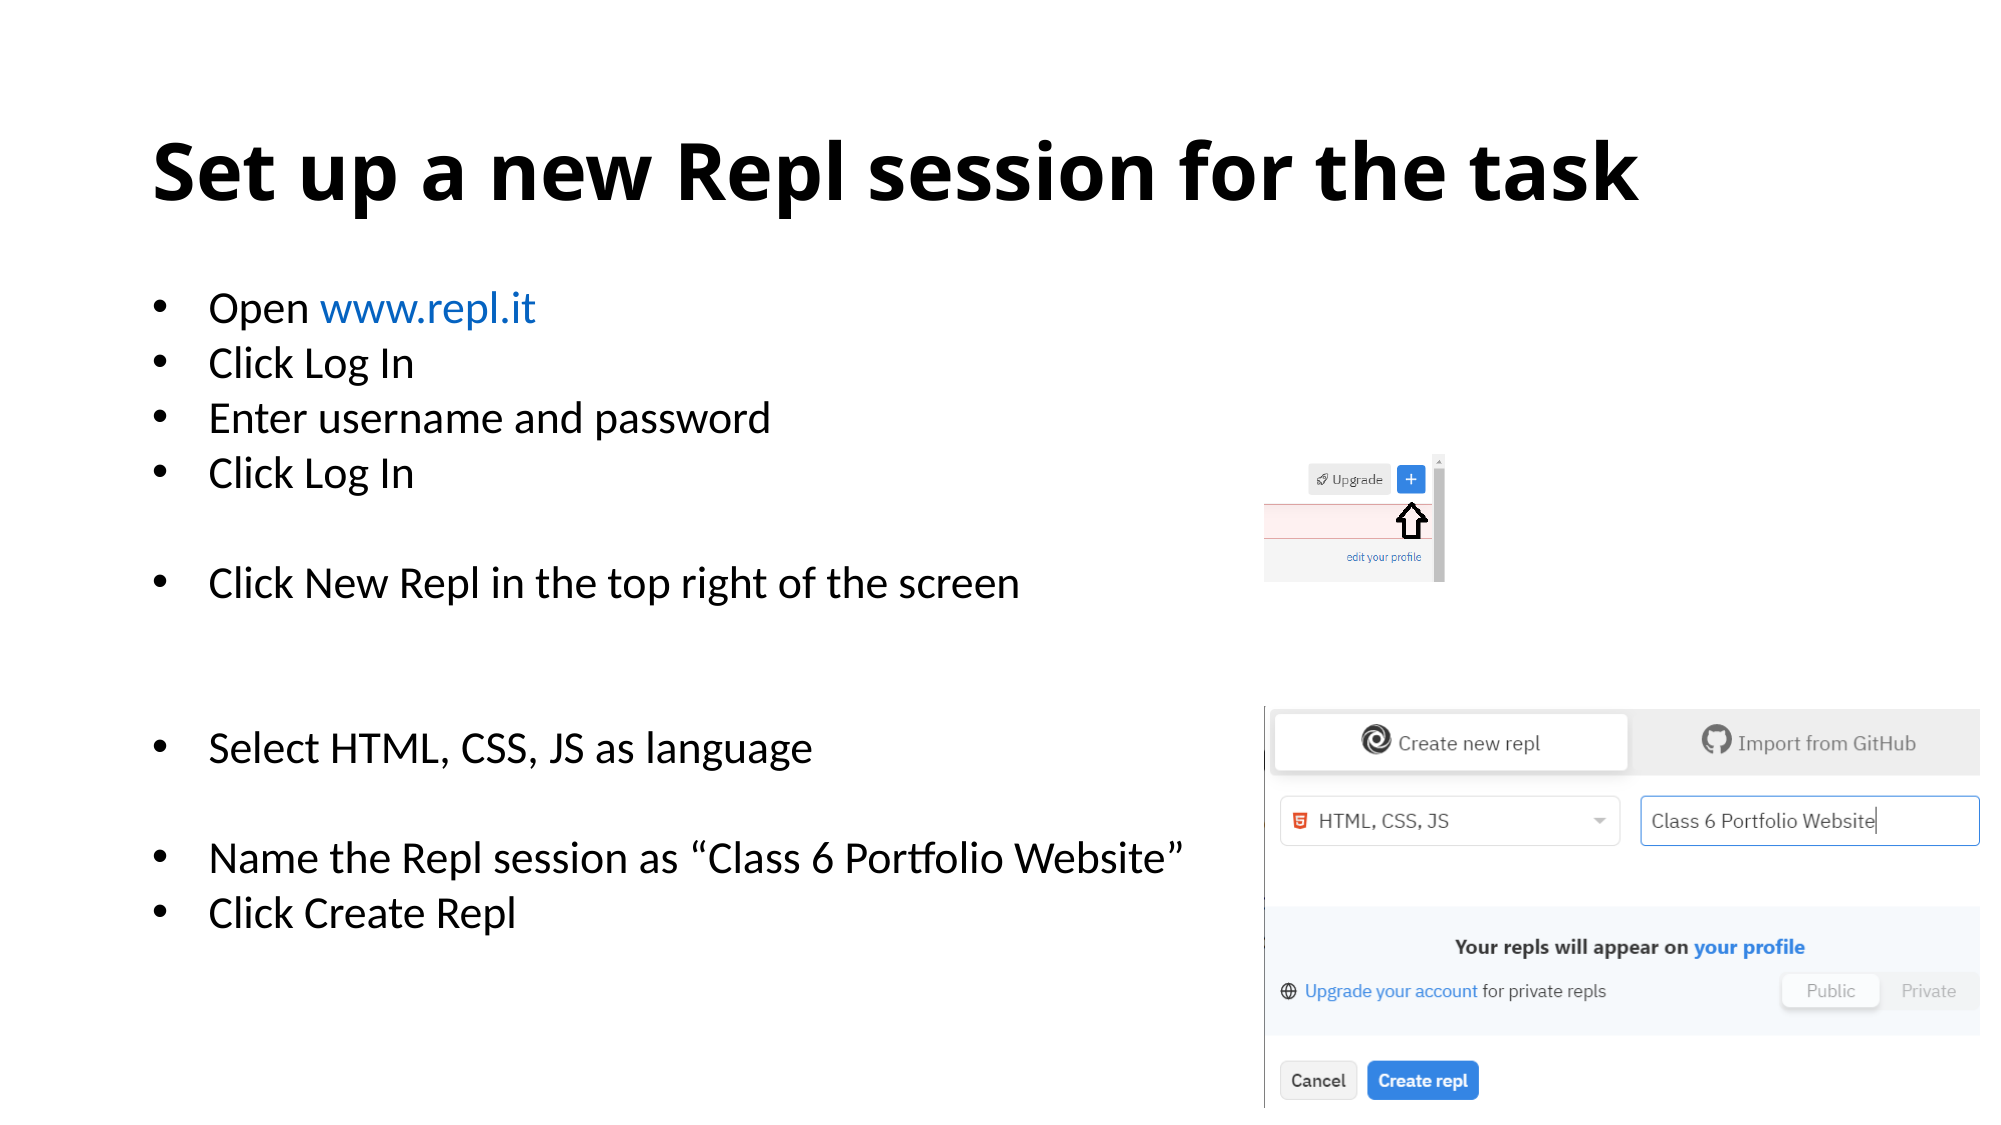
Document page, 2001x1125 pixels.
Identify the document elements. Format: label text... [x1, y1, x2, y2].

picture [1264, 454, 1445, 582]
title Set up a new Repl session for the task [137, 93, 1667, 256]
text_box Open www.repl.it Click Log In Enter username and password Click Log In Click New Repl in the top right of the screen Select HTML, CSS, JS as language Name the Repl session as “Class 6 Portfolio Website” Click Create Repl [137, 270, 1863, 946]
picture [1264, 706, 1980, 1108]
